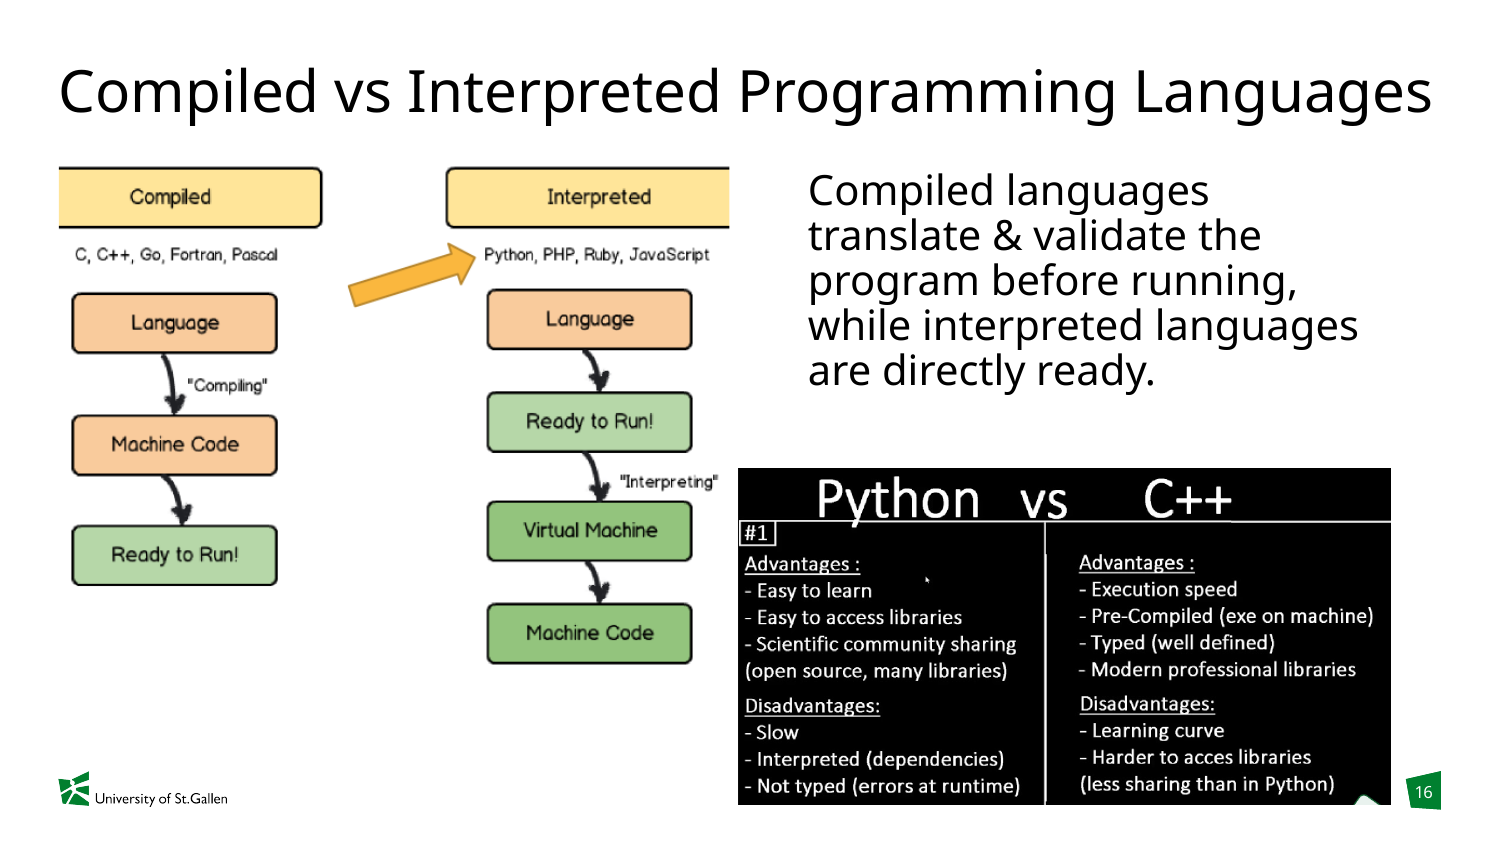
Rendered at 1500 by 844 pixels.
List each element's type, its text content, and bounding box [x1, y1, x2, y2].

slide_number 16 [1406, 782, 1442, 827]
text_box Compiled languages translate & validate the program before running, while interpreted languages are directly ready. [792, 161, 1378, 384]
picture [58, 161, 730, 672]
title Compiled vs Interpreted Programming Languages [58, 61, 1442, 162]
picture [736, 468, 1391, 805]
picture [58, 771, 227, 807]
